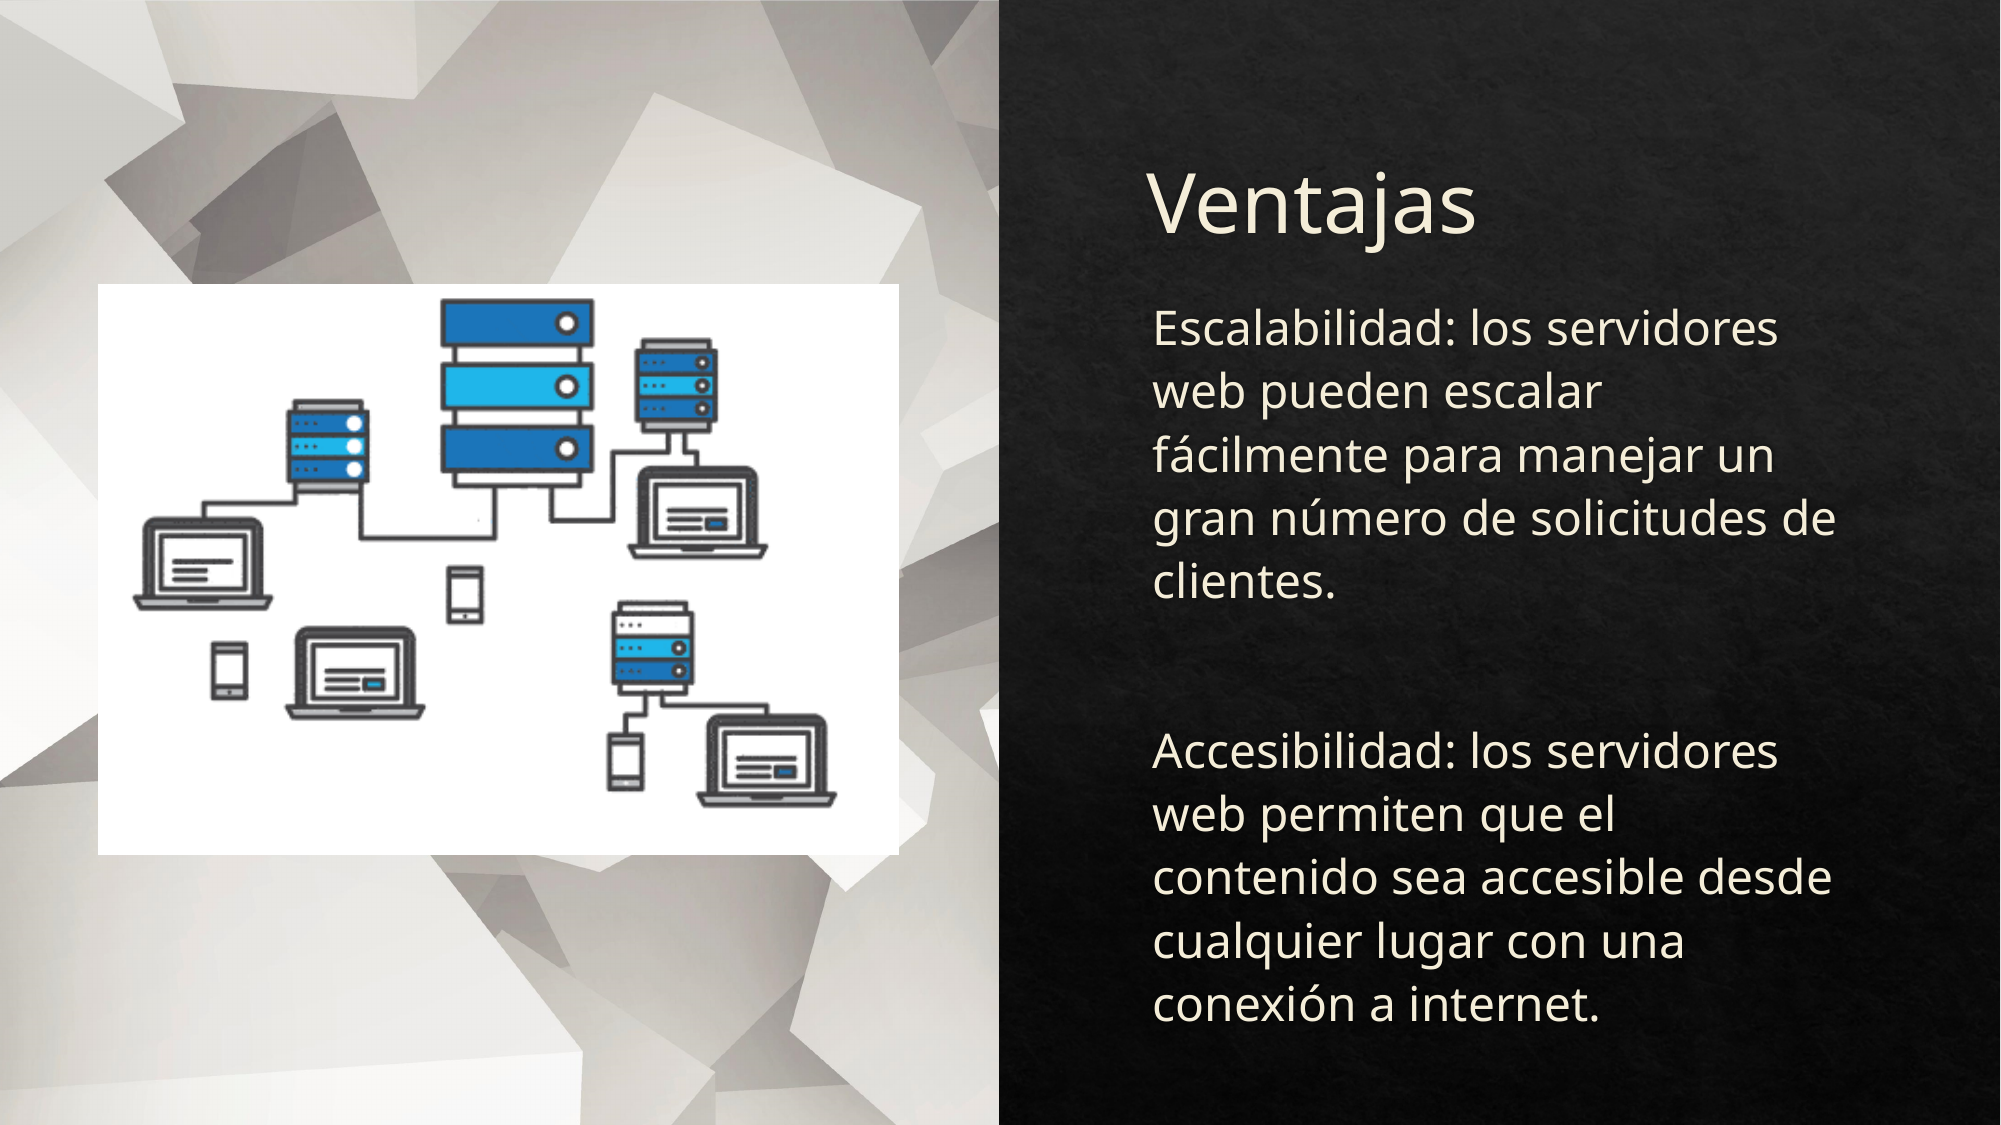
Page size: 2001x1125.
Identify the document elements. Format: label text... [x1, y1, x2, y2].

picture [0, 0, 999, 1125]
list Escalabilidad: los servidores web pueden escalar fácilmente para manejar un gran número de solicitudes de clientes. Accesibilidad: los servidores web permiten que el contenido sea accesible desde cualquier lugar con una conexión a internet. [1131, 284, 1855, 1044]
title Ventajas [1131, 99, 1877, 260]
